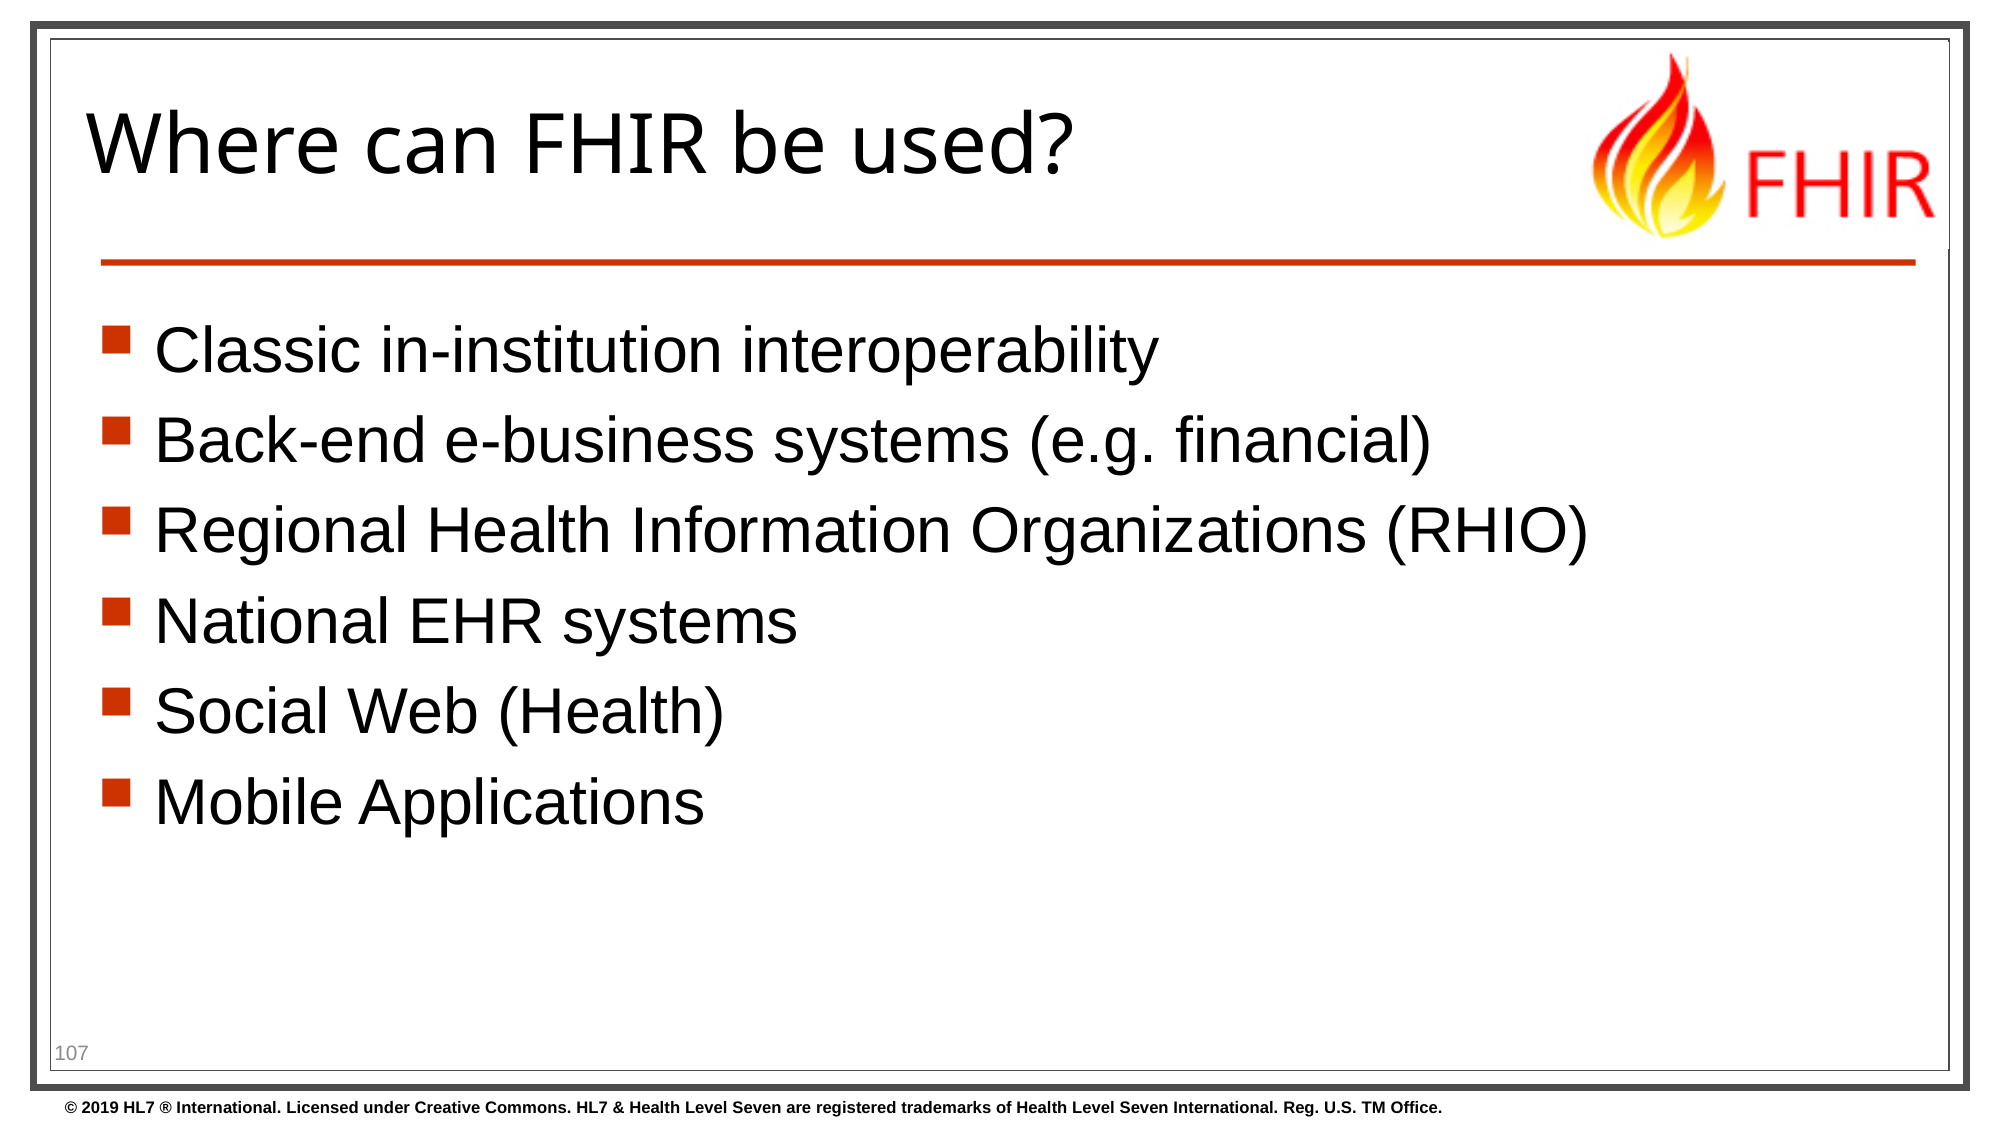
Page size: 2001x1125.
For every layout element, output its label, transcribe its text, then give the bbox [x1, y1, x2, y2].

list Classic in-institution interoperability Back-end e-business systems (e.g. financial) Regional Health Information Organizations (RHIO) National EHR systems Social Web (Health) Mobile Applications [83, 299, 1917, 1035]
title Where can FHIR be used? [70, 54, 1504, 244]
slide_number 107 [39, 1034, 197, 1071]
picture [1578, 42, 1949, 249]
